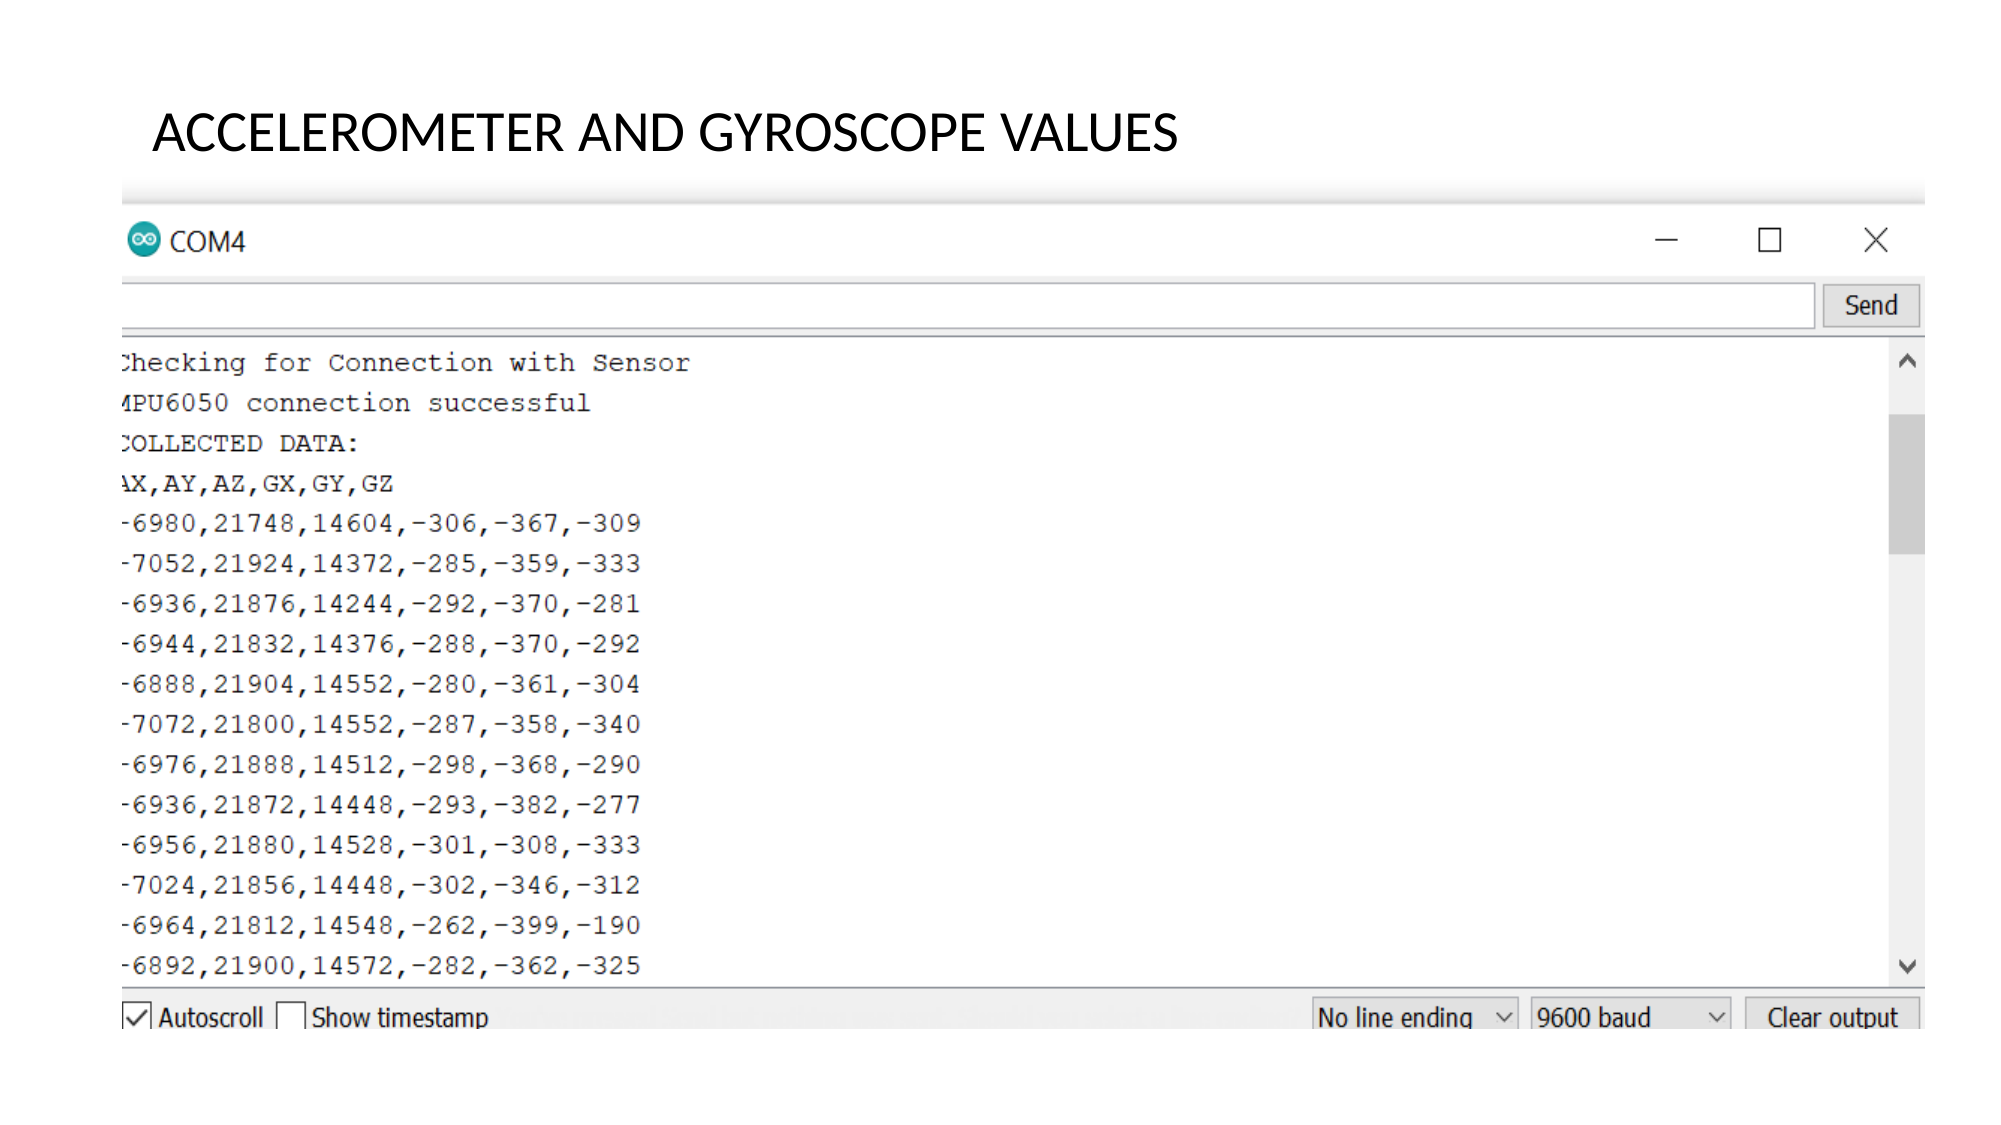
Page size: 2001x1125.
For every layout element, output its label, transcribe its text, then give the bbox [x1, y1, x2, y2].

picture [122, 175, 1925, 1029]
list ACCELEROMETER AND GYROSCOPE VALUES [137, 93, 1863, 175]
